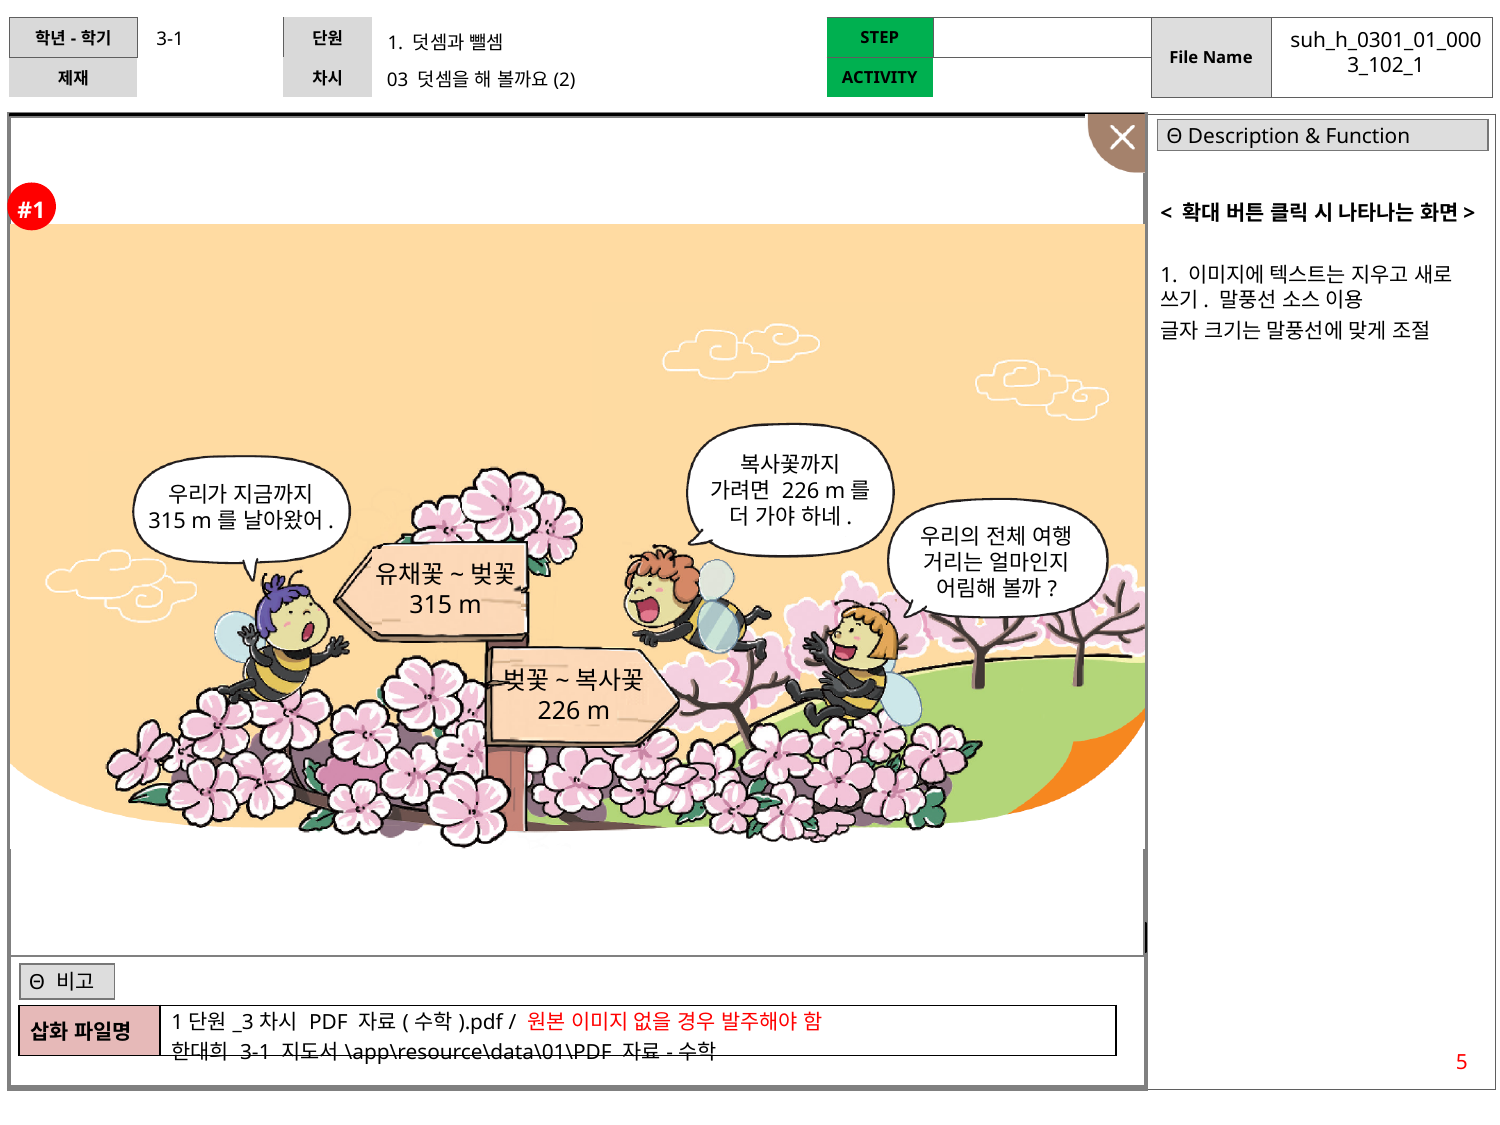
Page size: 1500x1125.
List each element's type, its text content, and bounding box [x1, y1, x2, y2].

text_box 03 덧셈을 해 볼까요(2) [372, 60, 821, 96]
table_header 1단원_3차시 PDF 자료(수학).pdf / 원본 이미지 없을 경우 발주해야 함 한대희 3-1 지도서\app\resource\data\01\PDF 자료-수학 [161, 1006, 1115, 1055]
text_box < 확대 버튼 클릭 시 나타나는 화면> 1. 이미지에 텍스트는 지우고 새로 쓰기. 말풍선 소스 이용 글자 크기는 말풍선에 맞게 조절 [1145, 160, 1500, 351]
text_box 1. 덧셈과 뺄셈 [372, 23, 828, 48]
text_box [8, 115, 1145, 223]
table_header 삽화 파일명 [20, 1006, 159, 1055]
text_box [8, 855, 1146, 958]
text_box 3-1 [141, 18, 284, 55]
text_box suh_h_0301_01_0003_102_1 [1271, 18, 1500, 84]
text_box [10, 223, 1145, 849]
table_header Θ Description & Function [1158, 120, 1487, 150]
picture [1084, 113, 1145, 173]
text_box #1 [5, 180, 59, 223]
